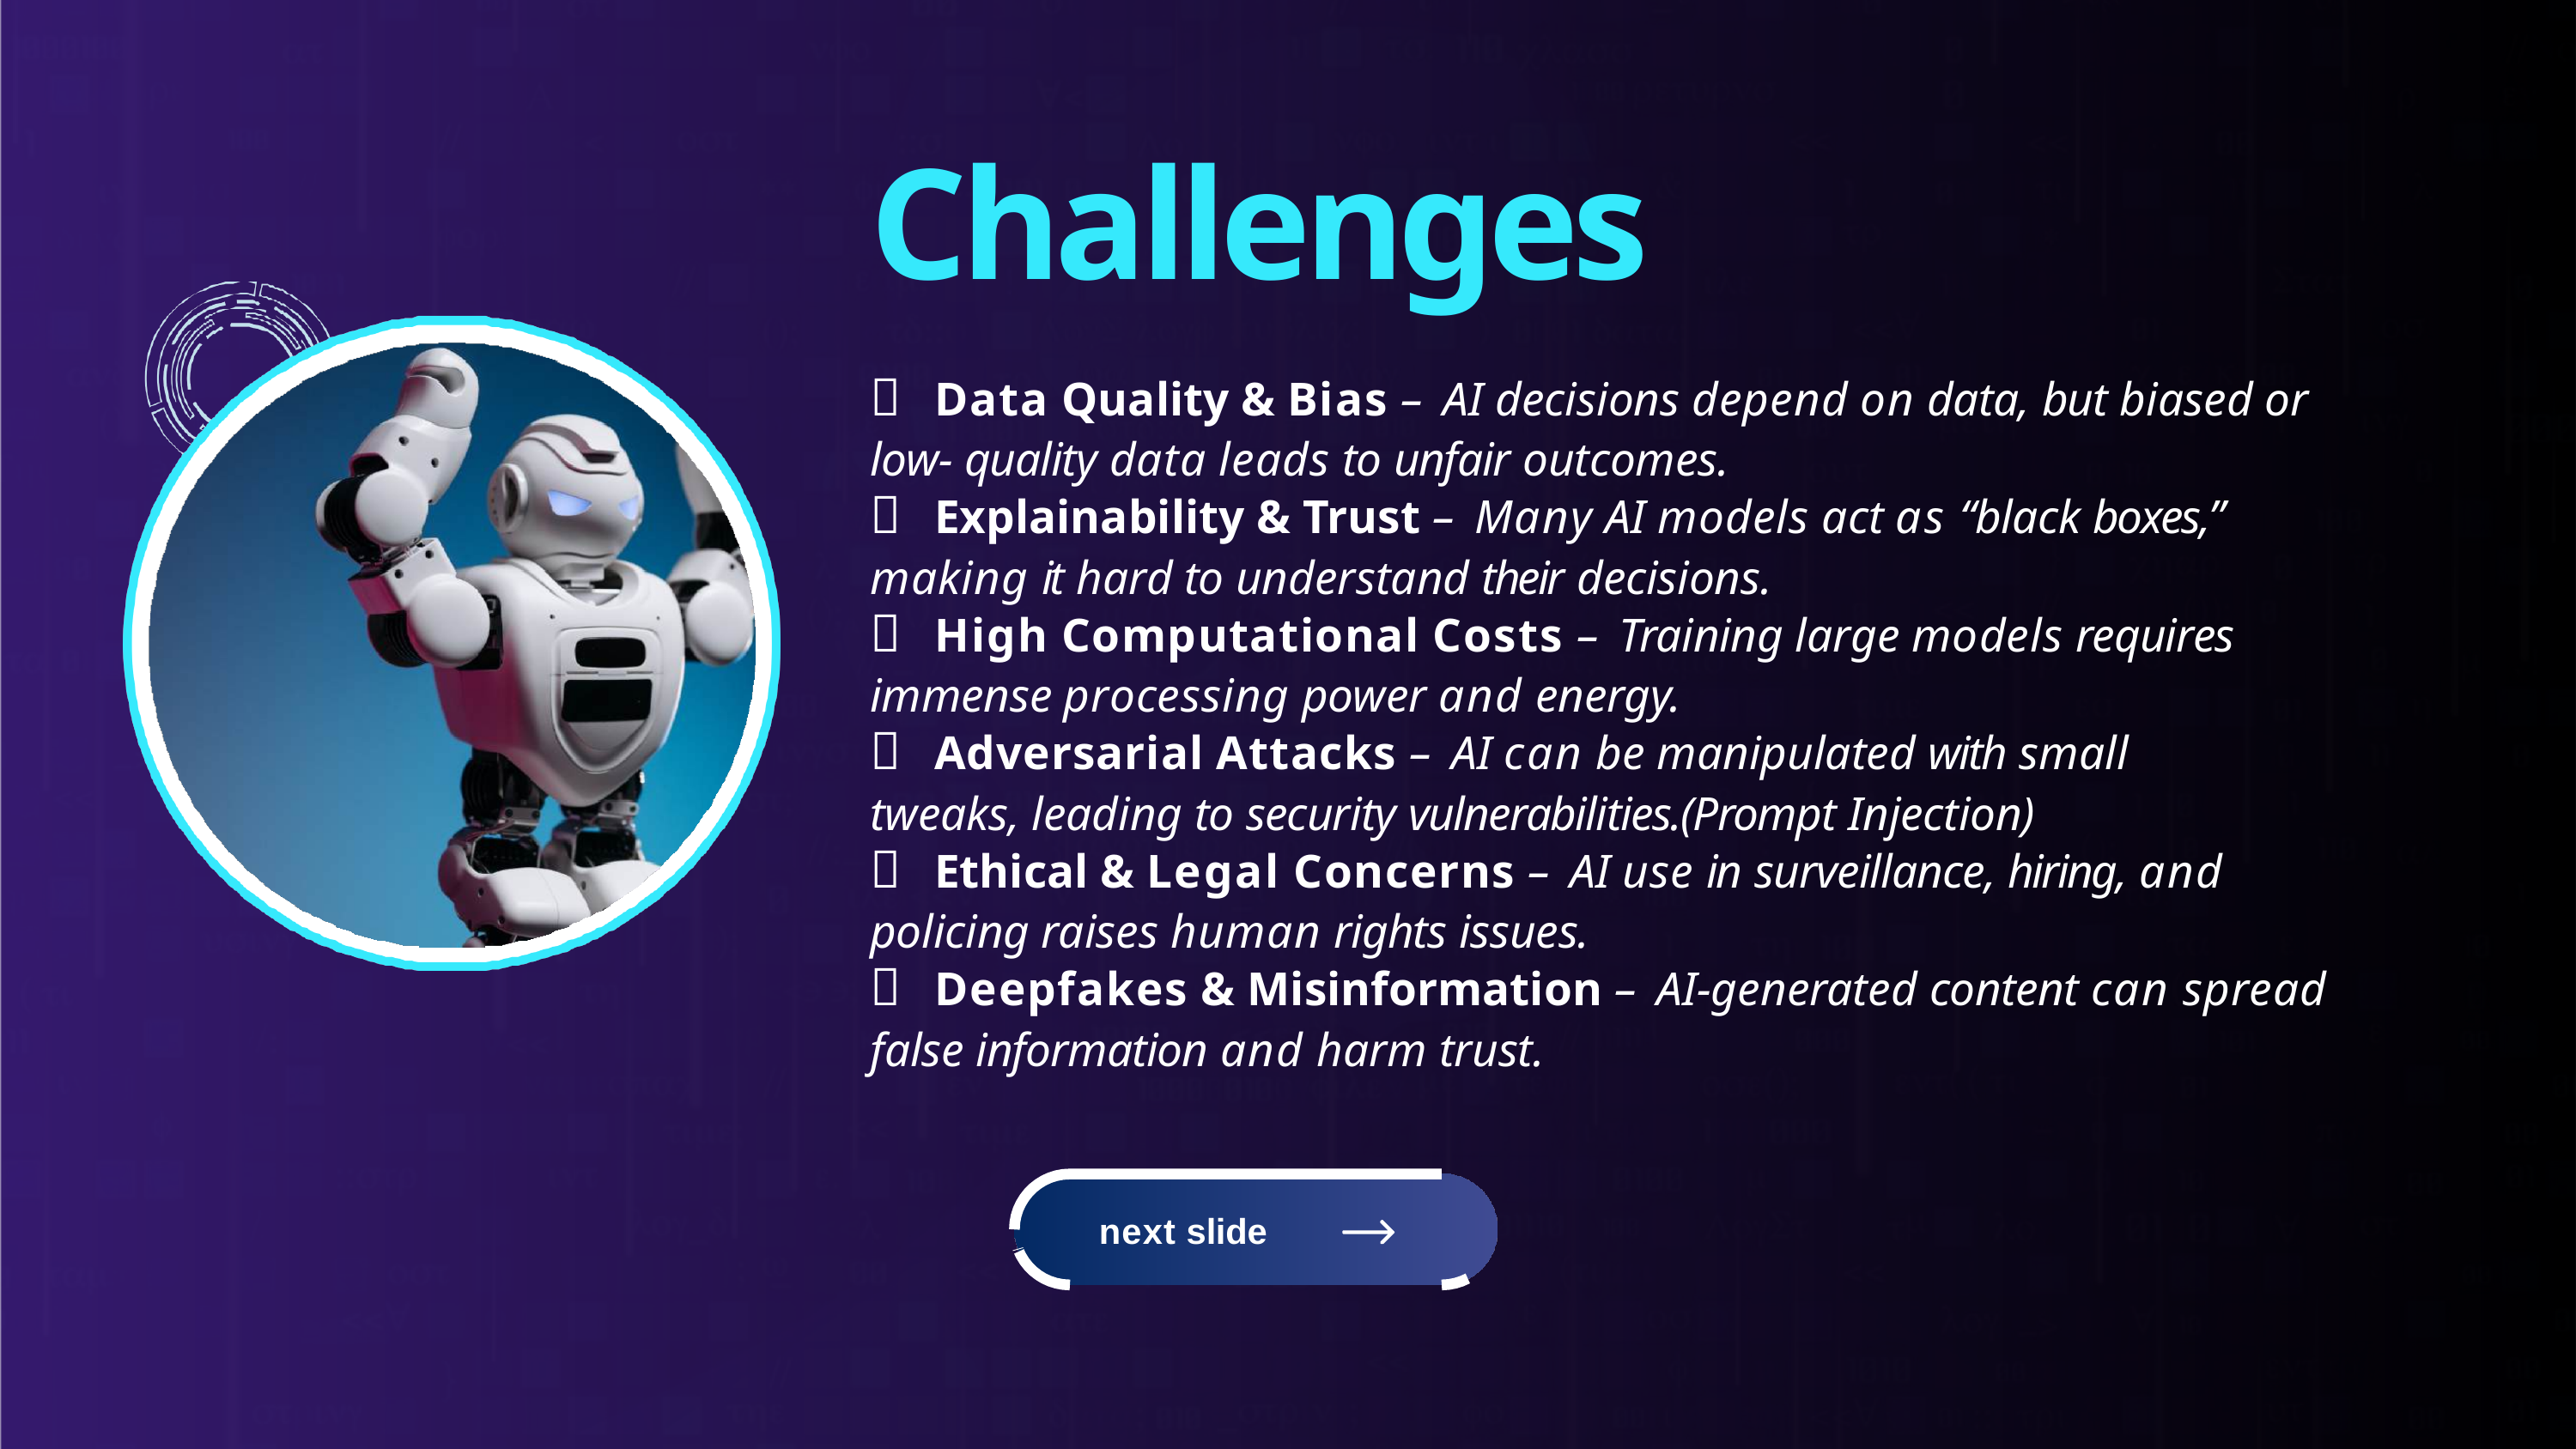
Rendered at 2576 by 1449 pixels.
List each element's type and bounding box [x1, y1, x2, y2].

picture [0, 0, 2576, 1449]
text_box [1008, 1168, 1498, 1291]
text_box [123, 282, 781, 972]
